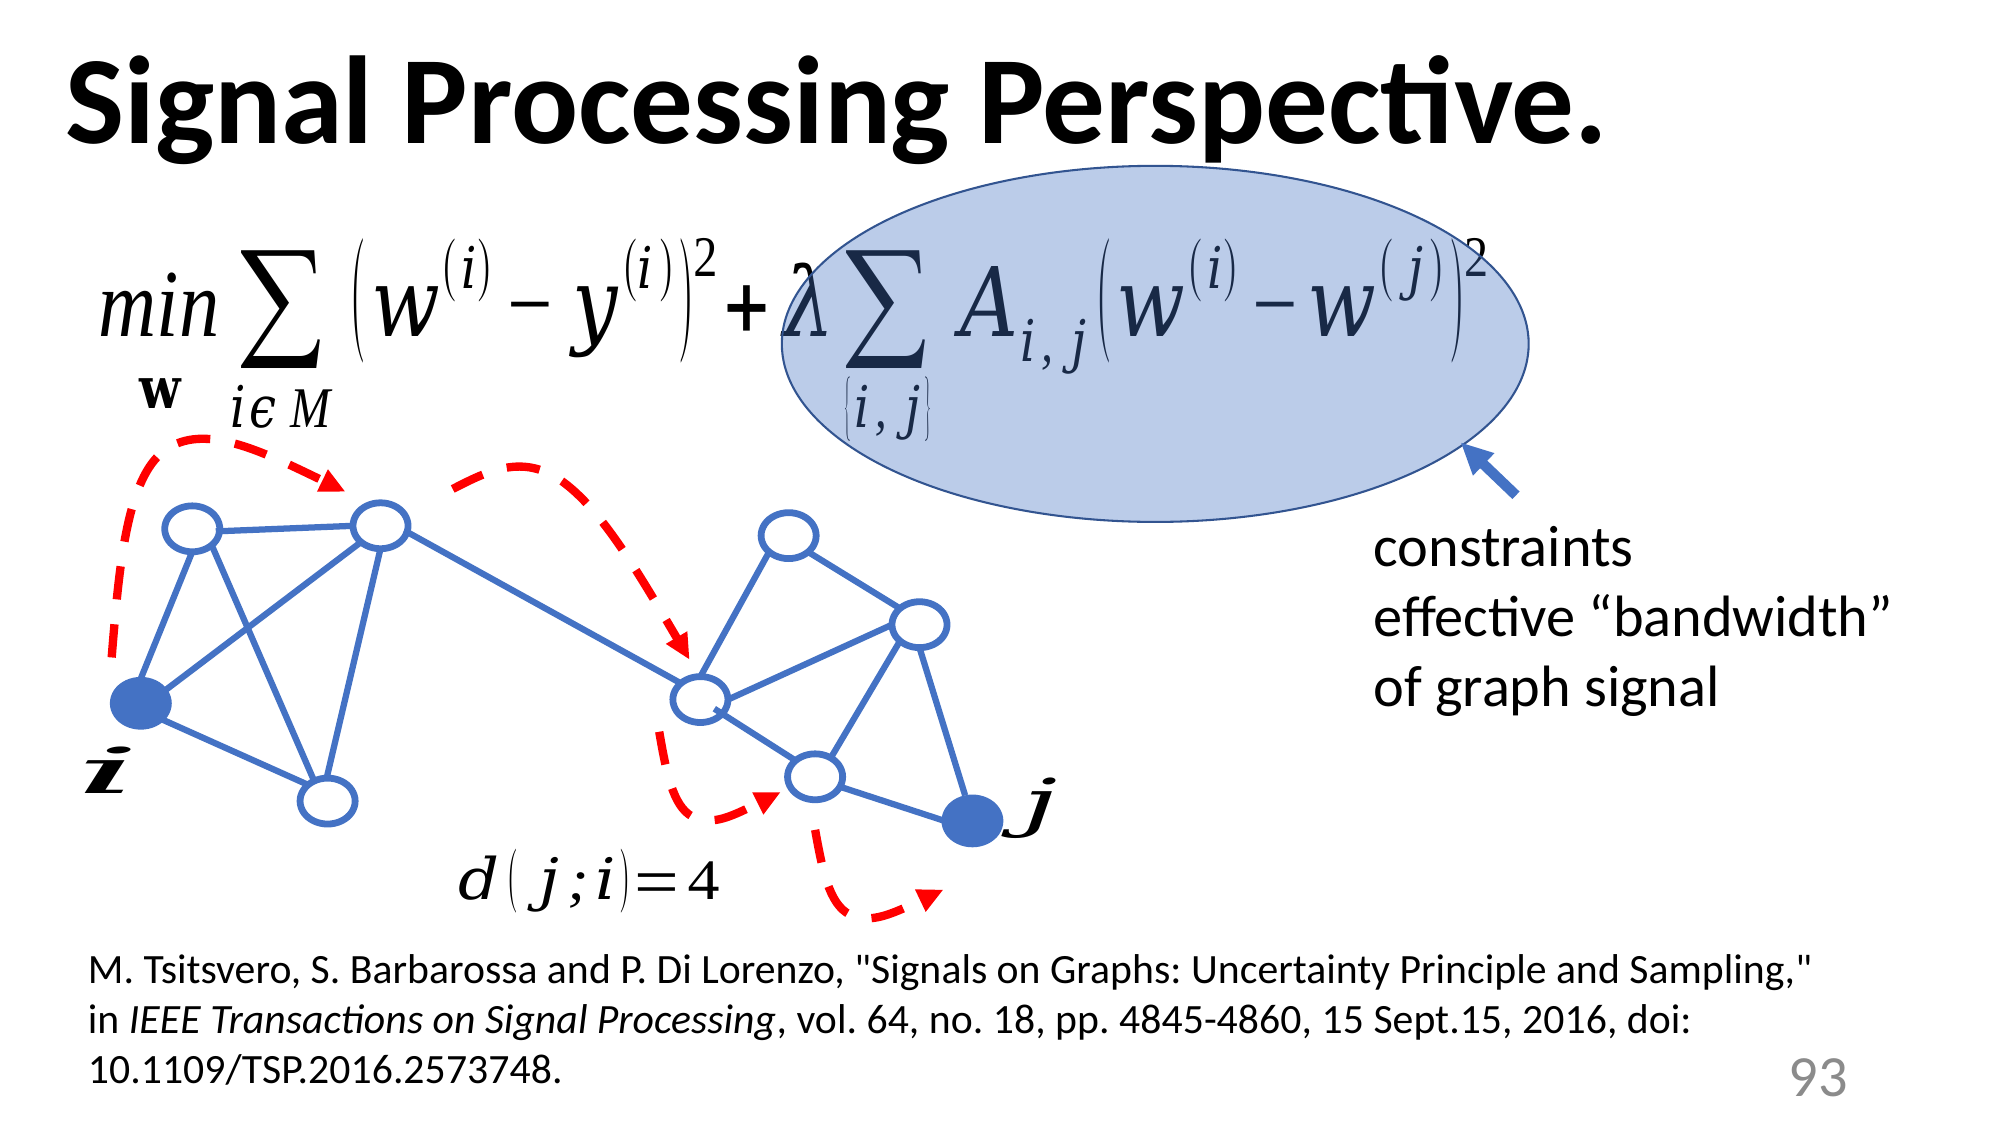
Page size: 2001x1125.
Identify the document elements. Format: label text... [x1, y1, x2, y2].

text_box [658, 731, 781, 822]
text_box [808, 551, 901, 609]
text_box [672, 676, 728, 723]
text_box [838, 786, 945, 821]
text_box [215, 525, 353, 532]
text_box [787, 753, 843, 800]
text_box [727, 624, 892, 700]
text_box [300, 778, 356, 825]
text_box [452, 465, 608, 530]
text_box [110, 438, 345, 658]
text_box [211, 545, 314, 781]
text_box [714, 708, 796, 761]
text_box [892, 601, 948, 648]
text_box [831, 640, 900, 758]
slide_number 93 [1412, 1042, 1863, 1103]
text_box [327, 548, 381, 776]
text_box M. Tsitsvero, S. Barbarossa and P. Di Lorenzo, "Signals on Graphs: Uncertainty Principle and Sampling," in IEEE Transactions on Signal Processing, vol. 64, no. 18, pp. 4845-4860, 15 Sept.15, 2016, doi: 10.1109/TSP.2016.2573748. [73, 934, 1858, 1100]
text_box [404, 530, 681, 684]
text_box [161, 718, 309, 785]
text_box [113, 680, 169, 727]
text_box [814, 829, 943, 919]
text_box [353, 502, 409, 549]
title Signal Processing Perspective. [50, 7, 1835, 198]
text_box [700, 551, 770, 677]
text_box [919, 647, 966, 796]
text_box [139, 551, 193, 682]
text_box [945, 797, 1000, 844]
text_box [164, 542, 362, 691]
text_box [681, 643, 690, 660]
text_box [761, 512, 817, 559]
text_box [1461, 442, 1516, 496]
text_box [780, 164, 1530, 523]
